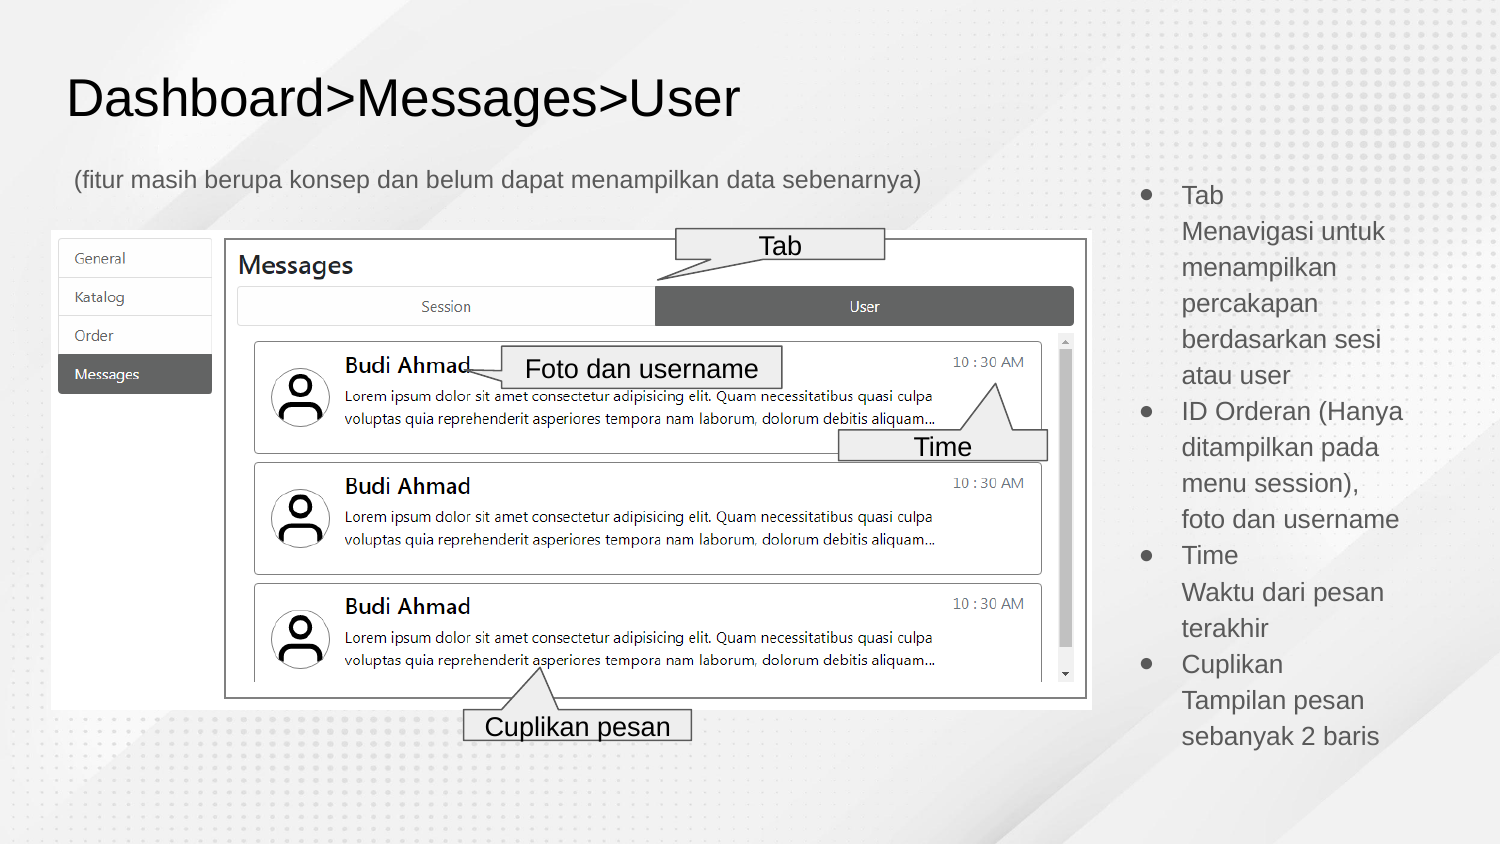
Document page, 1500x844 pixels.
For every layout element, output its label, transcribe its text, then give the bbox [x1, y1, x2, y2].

picture [0, 0, 1500, 844]
list Tab Menavigasi untuk menampilkan percakapan berdasarkan sesi atau user ID Orderan (Hanya ditampilkan pada menu session), foto dan username Time Waktu dari pesan terakhir Cuplikan Tampilan pesan sebanyak 2 baris [1098, 158, 1452, 783]
text_box (fitur masih berupa konsep dan belum dapat menampilkan data sebenarnya) [58, 143, 947, 209]
text_box Cuplikan pesan [463, 718, 692, 741]
title Dashboard>Messages>User [51, 48, 1449, 142]
